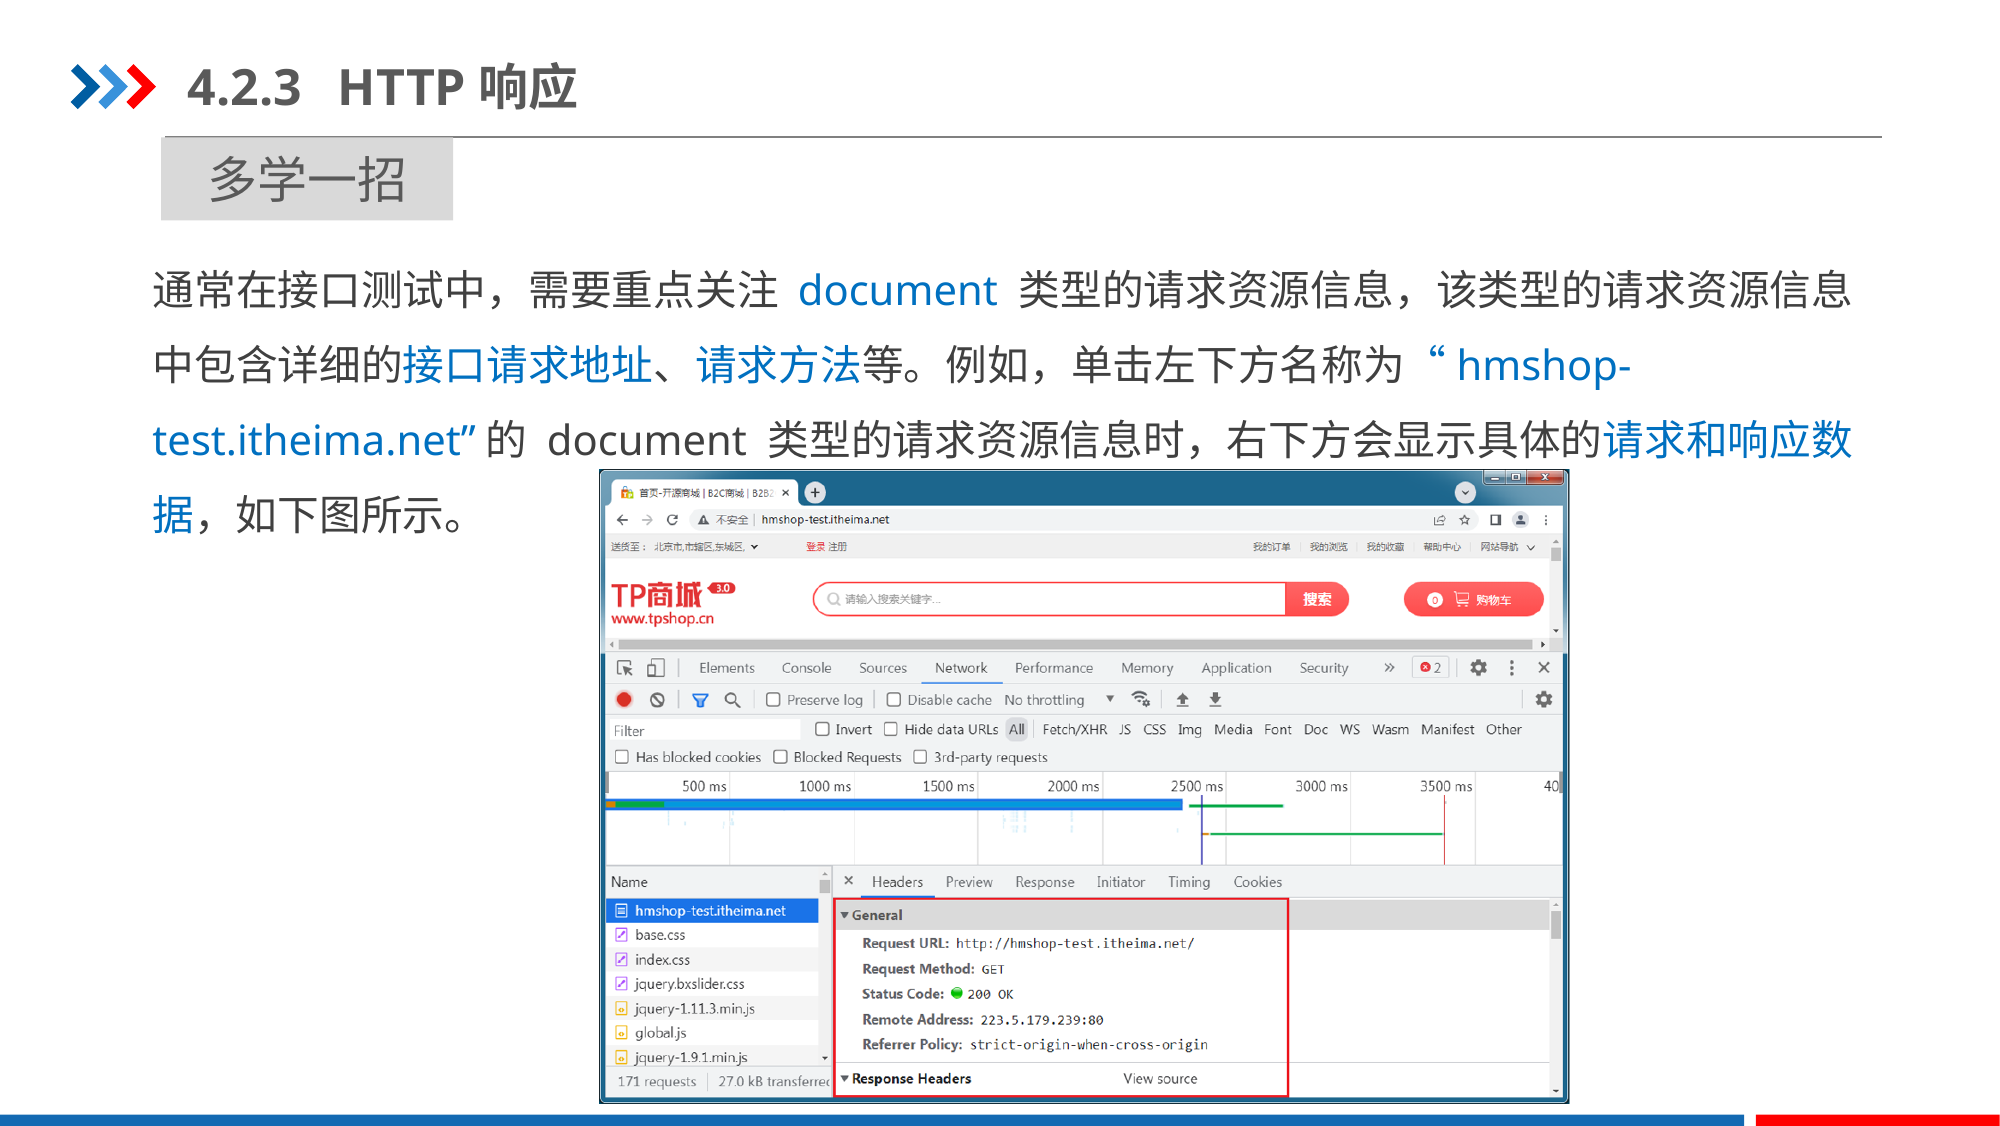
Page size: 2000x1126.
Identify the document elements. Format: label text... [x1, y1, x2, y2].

picture [597, 467, 1570, 1104]
text_box 4.2.3 HTTP响应 [187, 43, 827, 127]
text_box 多学一招 [159, 135, 455, 222]
text_box 通常在接口测试中，需要重点关注 document 类型的请求资源信息，该类型的请求资源信息中包含详细的接口请求地址、请求方法等。例如，单击左下方名称为“hmshop-test.itheima.net”的 document 类型的请求资源信息时，右下方会显示具体的请求和响应数据，如下图所示。 [137, 231, 1880, 546]
